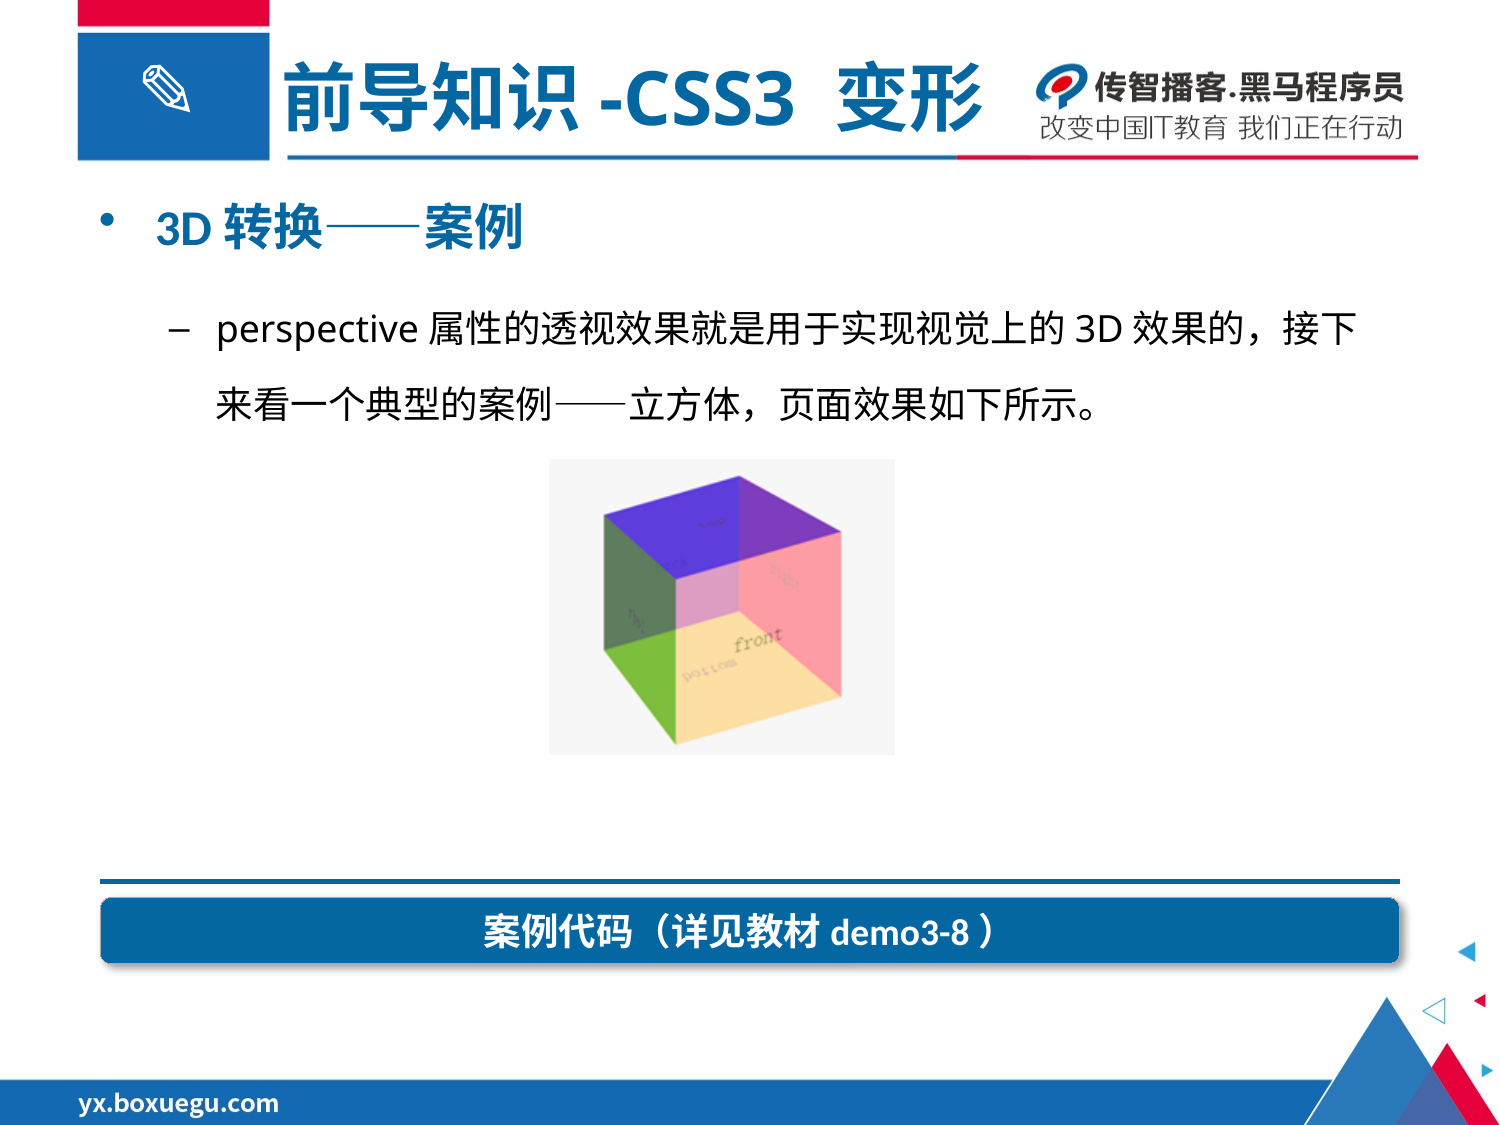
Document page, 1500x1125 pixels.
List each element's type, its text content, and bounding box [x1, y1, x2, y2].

text_box 3D转换——案例 [84, 157, 539, 263]
picture [0, 0, 1500, 1125]
text_box 案例代码（详见教材demo3-8） [100, 897, 1400, 964]
list perspective属性的透视效果就是用于实现视觉上的3D效果的，接下来看一个典型的案例——立方体，页面效果如下所示。 [78, 265, 1388, 350]
text_box 前导知识-CSS3 变形 [266, 32, 1500, 159]
